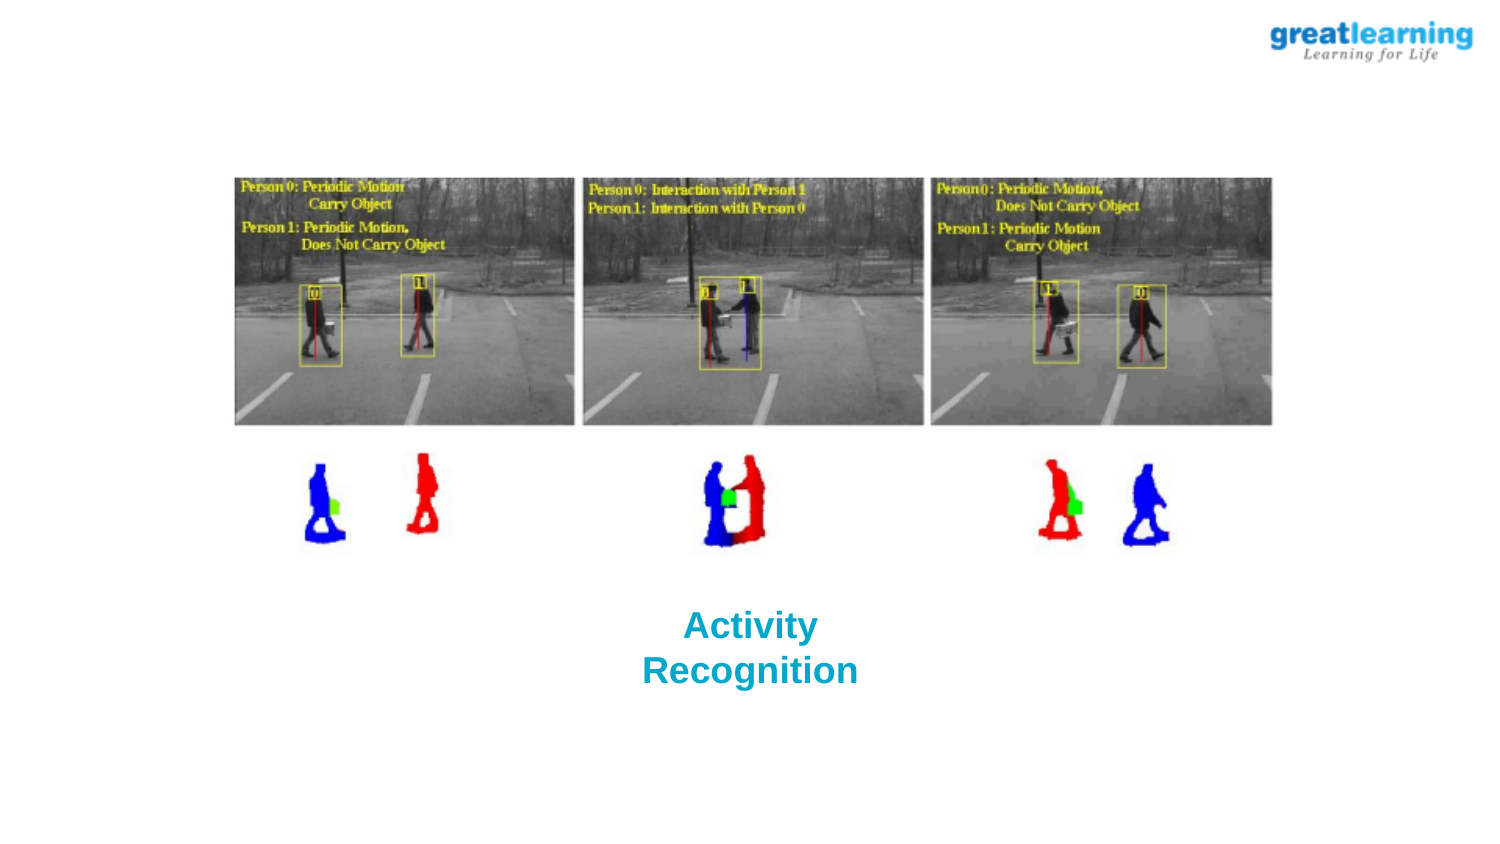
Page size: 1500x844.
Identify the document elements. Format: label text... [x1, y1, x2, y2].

picture [1270, 20, 1474, 63]
text_box Activity Recognition [576, 599, 924, 702]
picture [174, 131, 1326, 572]
